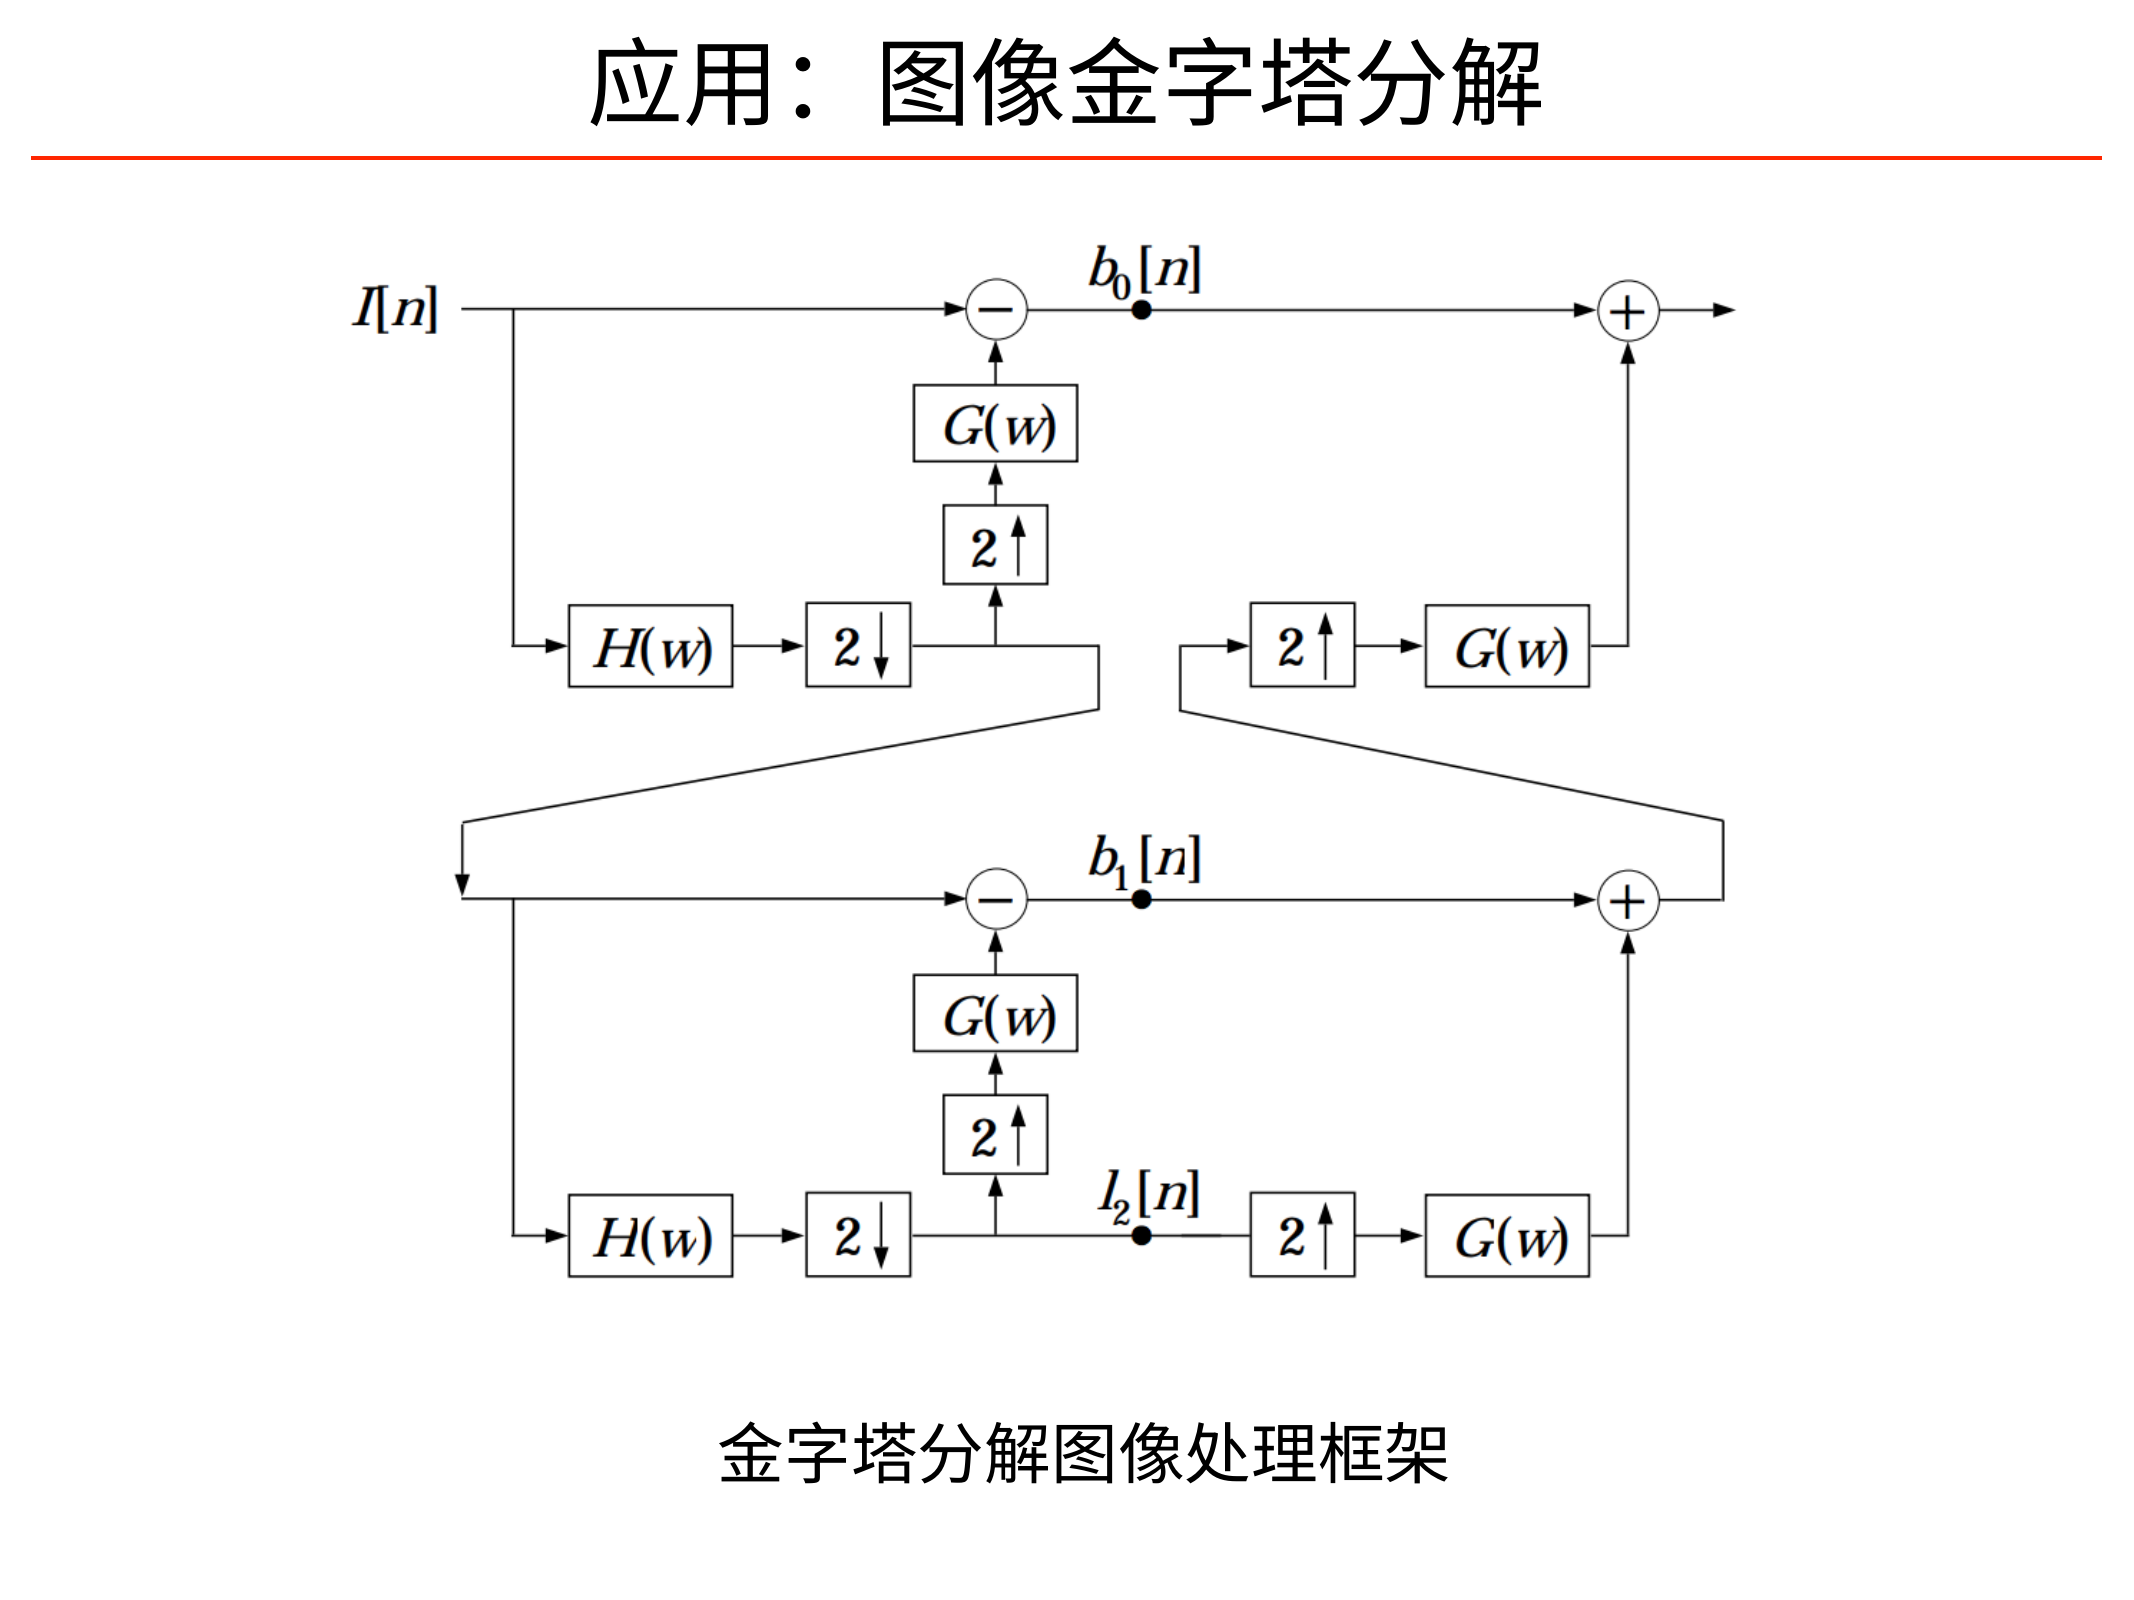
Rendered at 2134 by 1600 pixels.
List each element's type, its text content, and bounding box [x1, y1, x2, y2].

title 应用：图像金字塔分解 [155, 1, 1978, 159]
text_box 金字塔分解图像处理框架 [388, 1404, 1782, 1500]
picture [324, 197, 1782, 1315]
